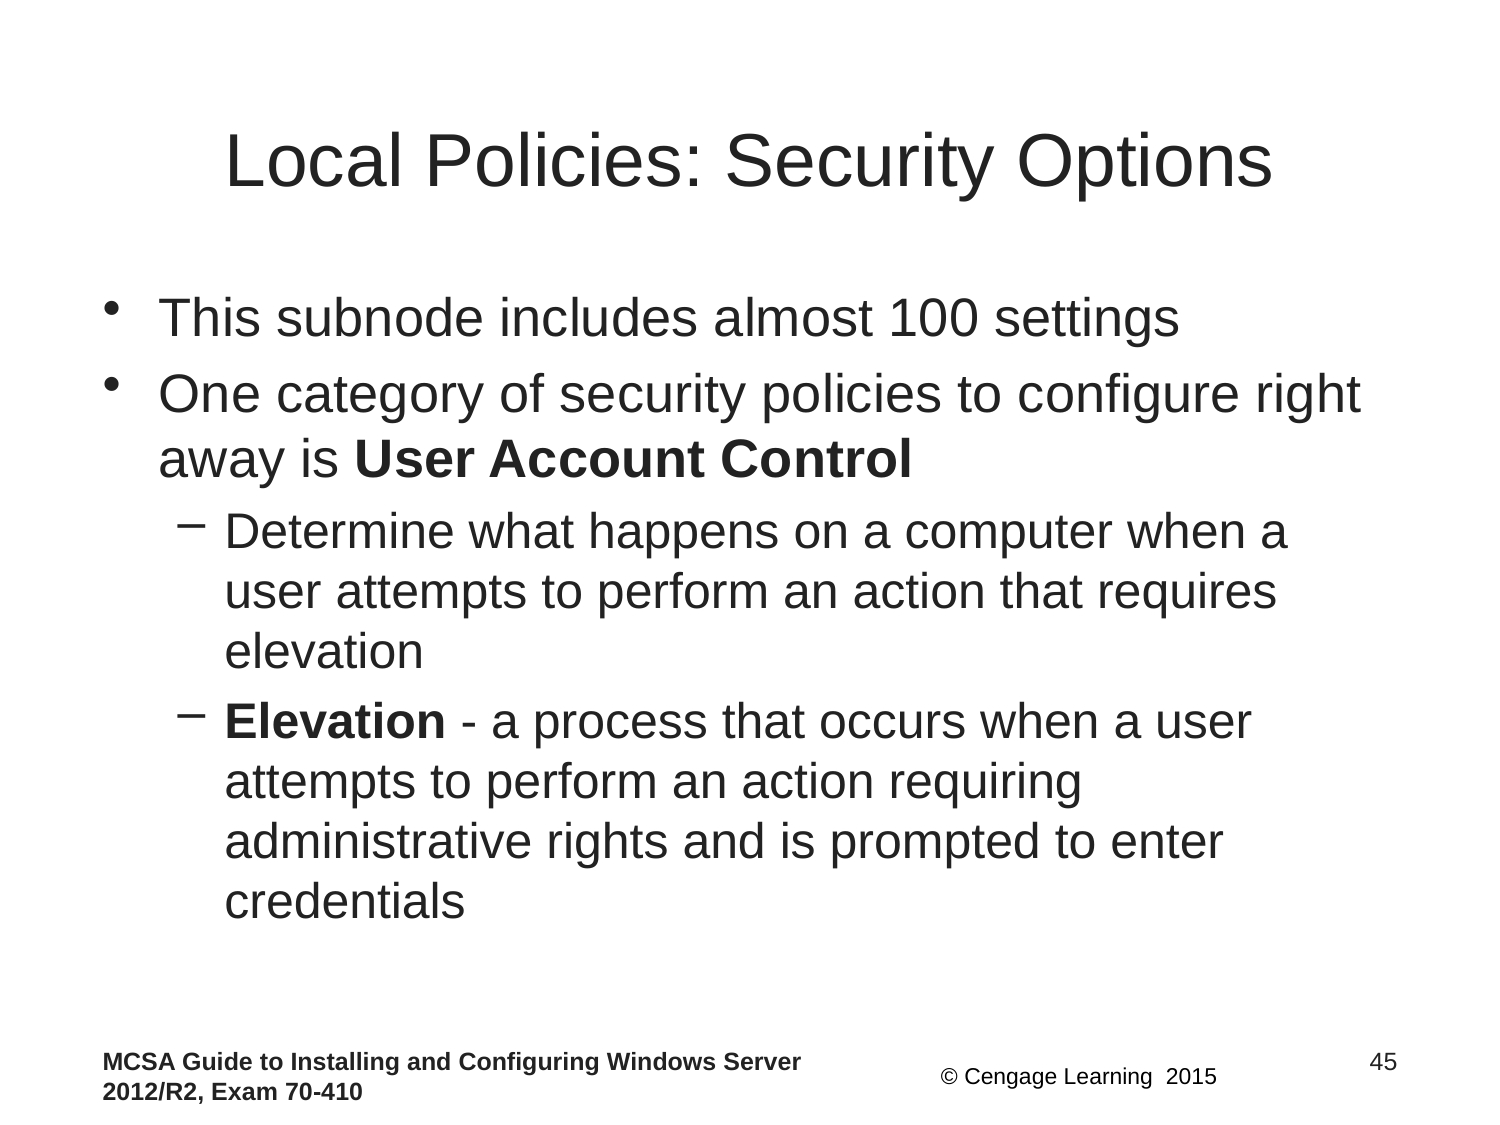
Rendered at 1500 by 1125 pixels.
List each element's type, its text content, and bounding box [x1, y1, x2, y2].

footer MCSA Guide to Installing and Configuring Windows Server 2012/R2, Exam 70-410 [87, 1037, 875, 1100]
list This subnode includes almost 100 settings One category of security policies to configure right away is User Account Control Determine what happens on a computer when a user attempts to perform an action that requires elevation Elevation - a process that occurs when a user attempts to perform an action requiring administrative rights and is prompted to enter credentials [87, 275, 1413, 1025]
title Local Policies: Security Options [87, 62, 1413, 250]
slide_number 45 [1250, 1037, 1413, 1100]
